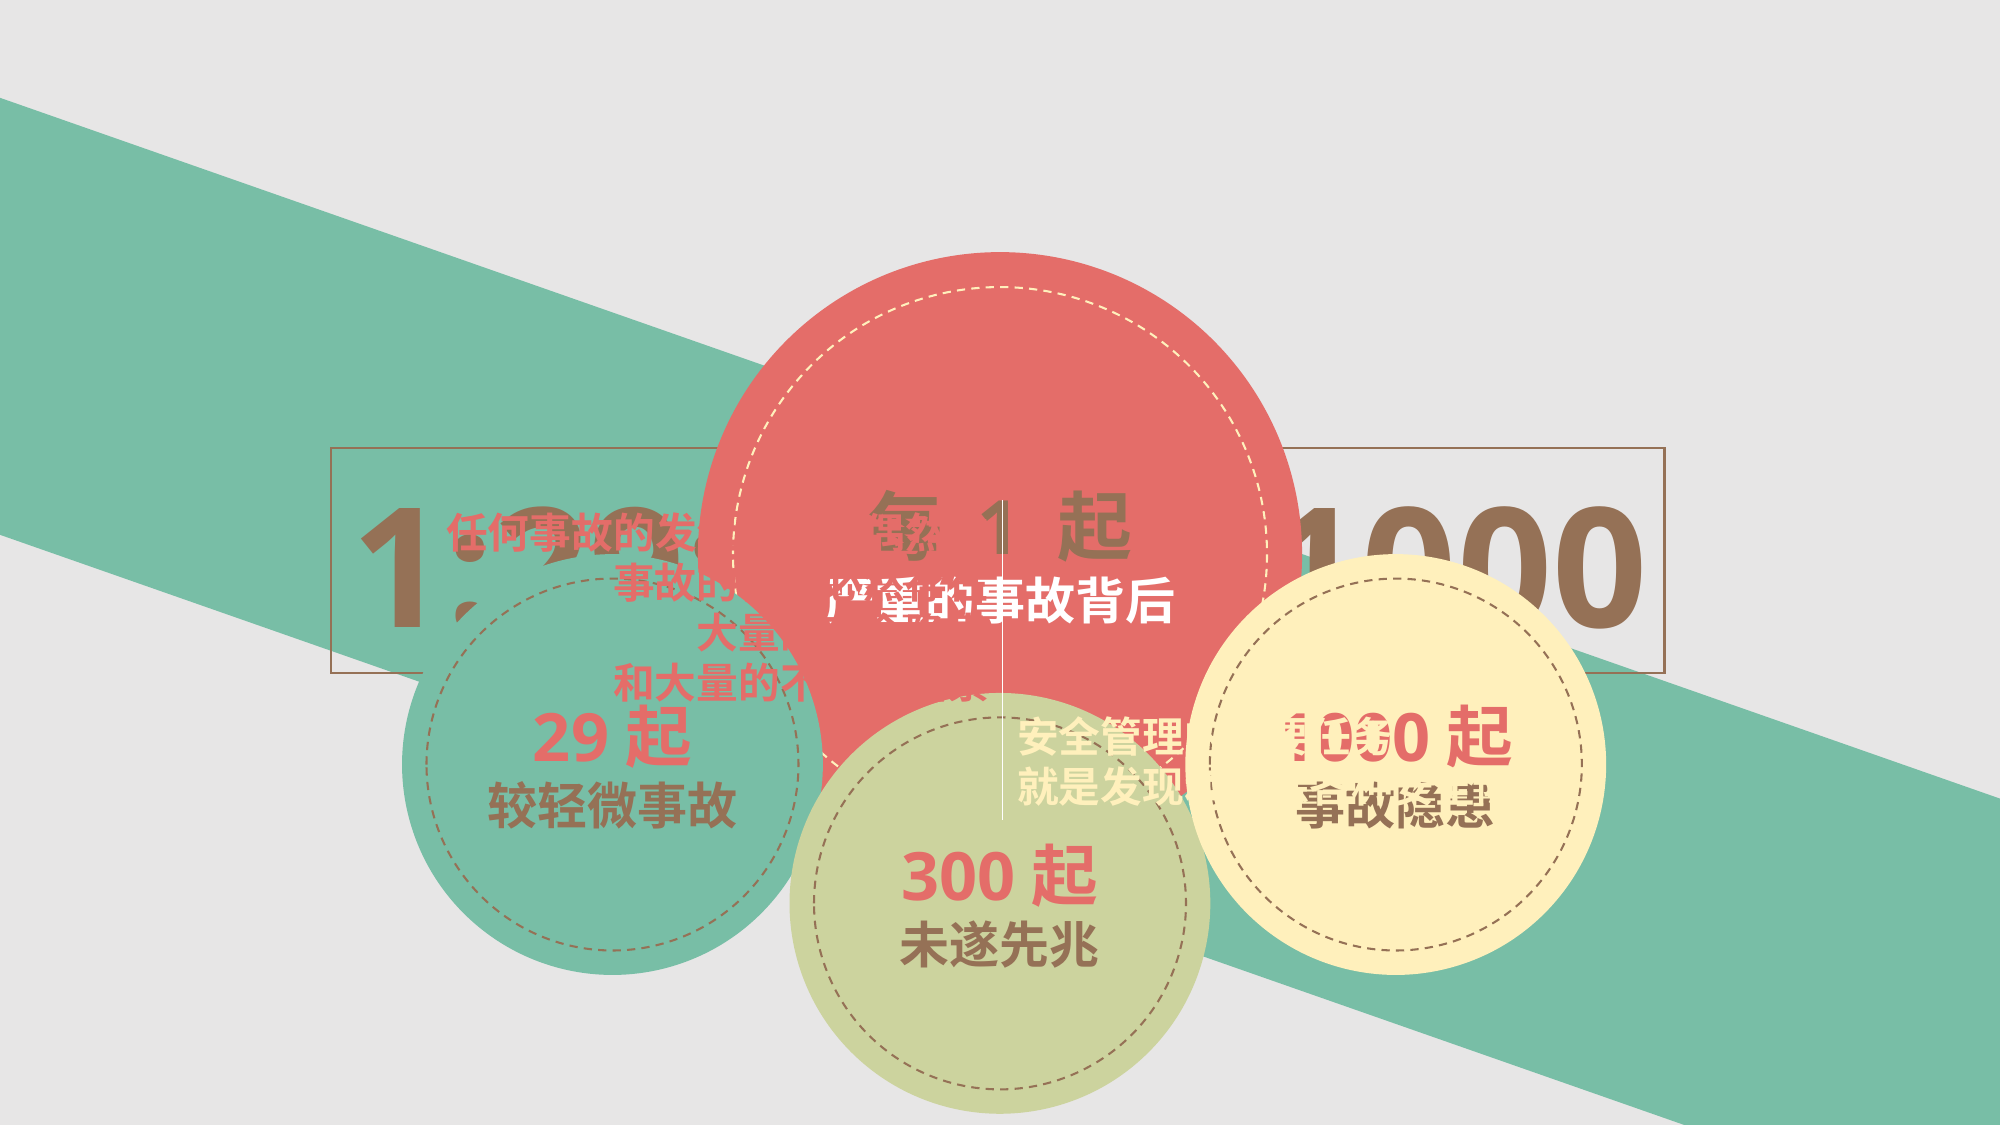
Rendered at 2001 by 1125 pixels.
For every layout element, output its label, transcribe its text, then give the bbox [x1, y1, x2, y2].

text_box [1253, 674, 2000, 1125]
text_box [789, 692, 1211, 1114]
text_box [1303, 447, 1666, 674]
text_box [1185, 554, 1607, 975]
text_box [697, 252, 1303, 692]
text_box [0, 96, 697, 652]
text_box 任何事故的发生都不是偶然的 事故的背后必然存在 大量的安全隐患 和大量的不安全因素 [352, 499, 697, 715]
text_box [402, 554, 823, 975]
text_box [330, 447, 697, 674]
